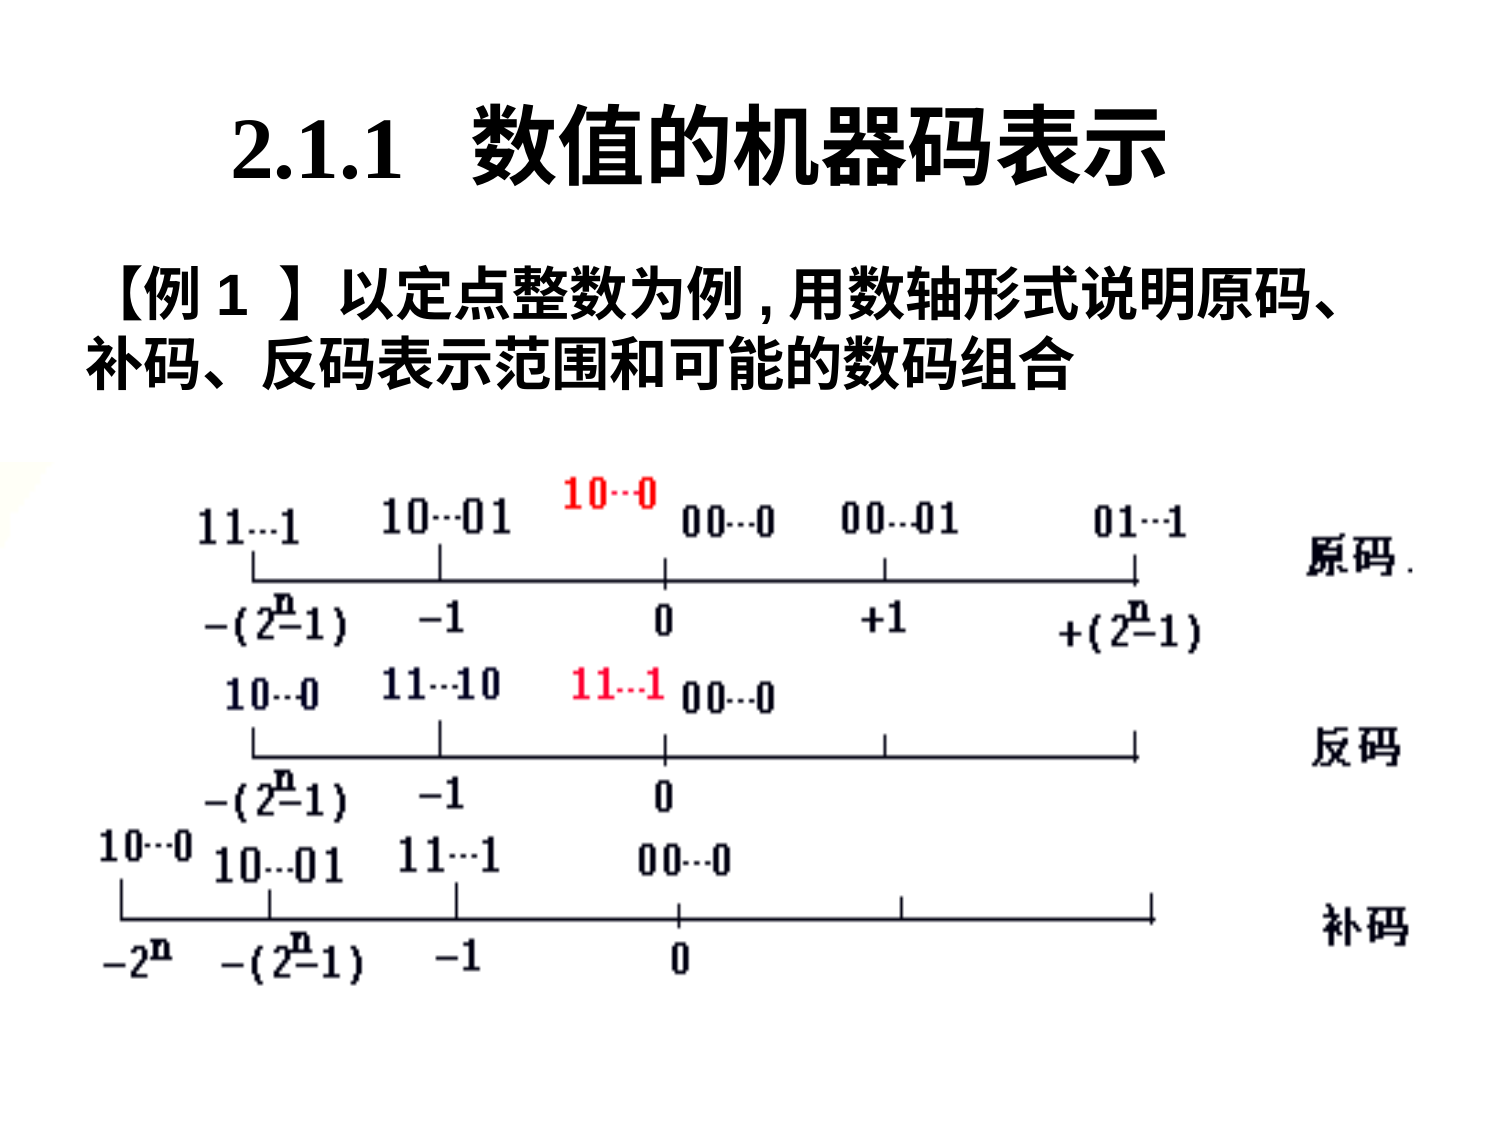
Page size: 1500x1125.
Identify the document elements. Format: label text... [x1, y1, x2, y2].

text_box 【例1 】以定点整数为例,用数轴形式说明原码、补码、反码表示范围和可能的数码组合 [70, 249, 1347, 405]
text_box 2.1.1 数值的机器码表示 [162, 50, 1238, 238]
picture [0, 462, 1413, 1001]
